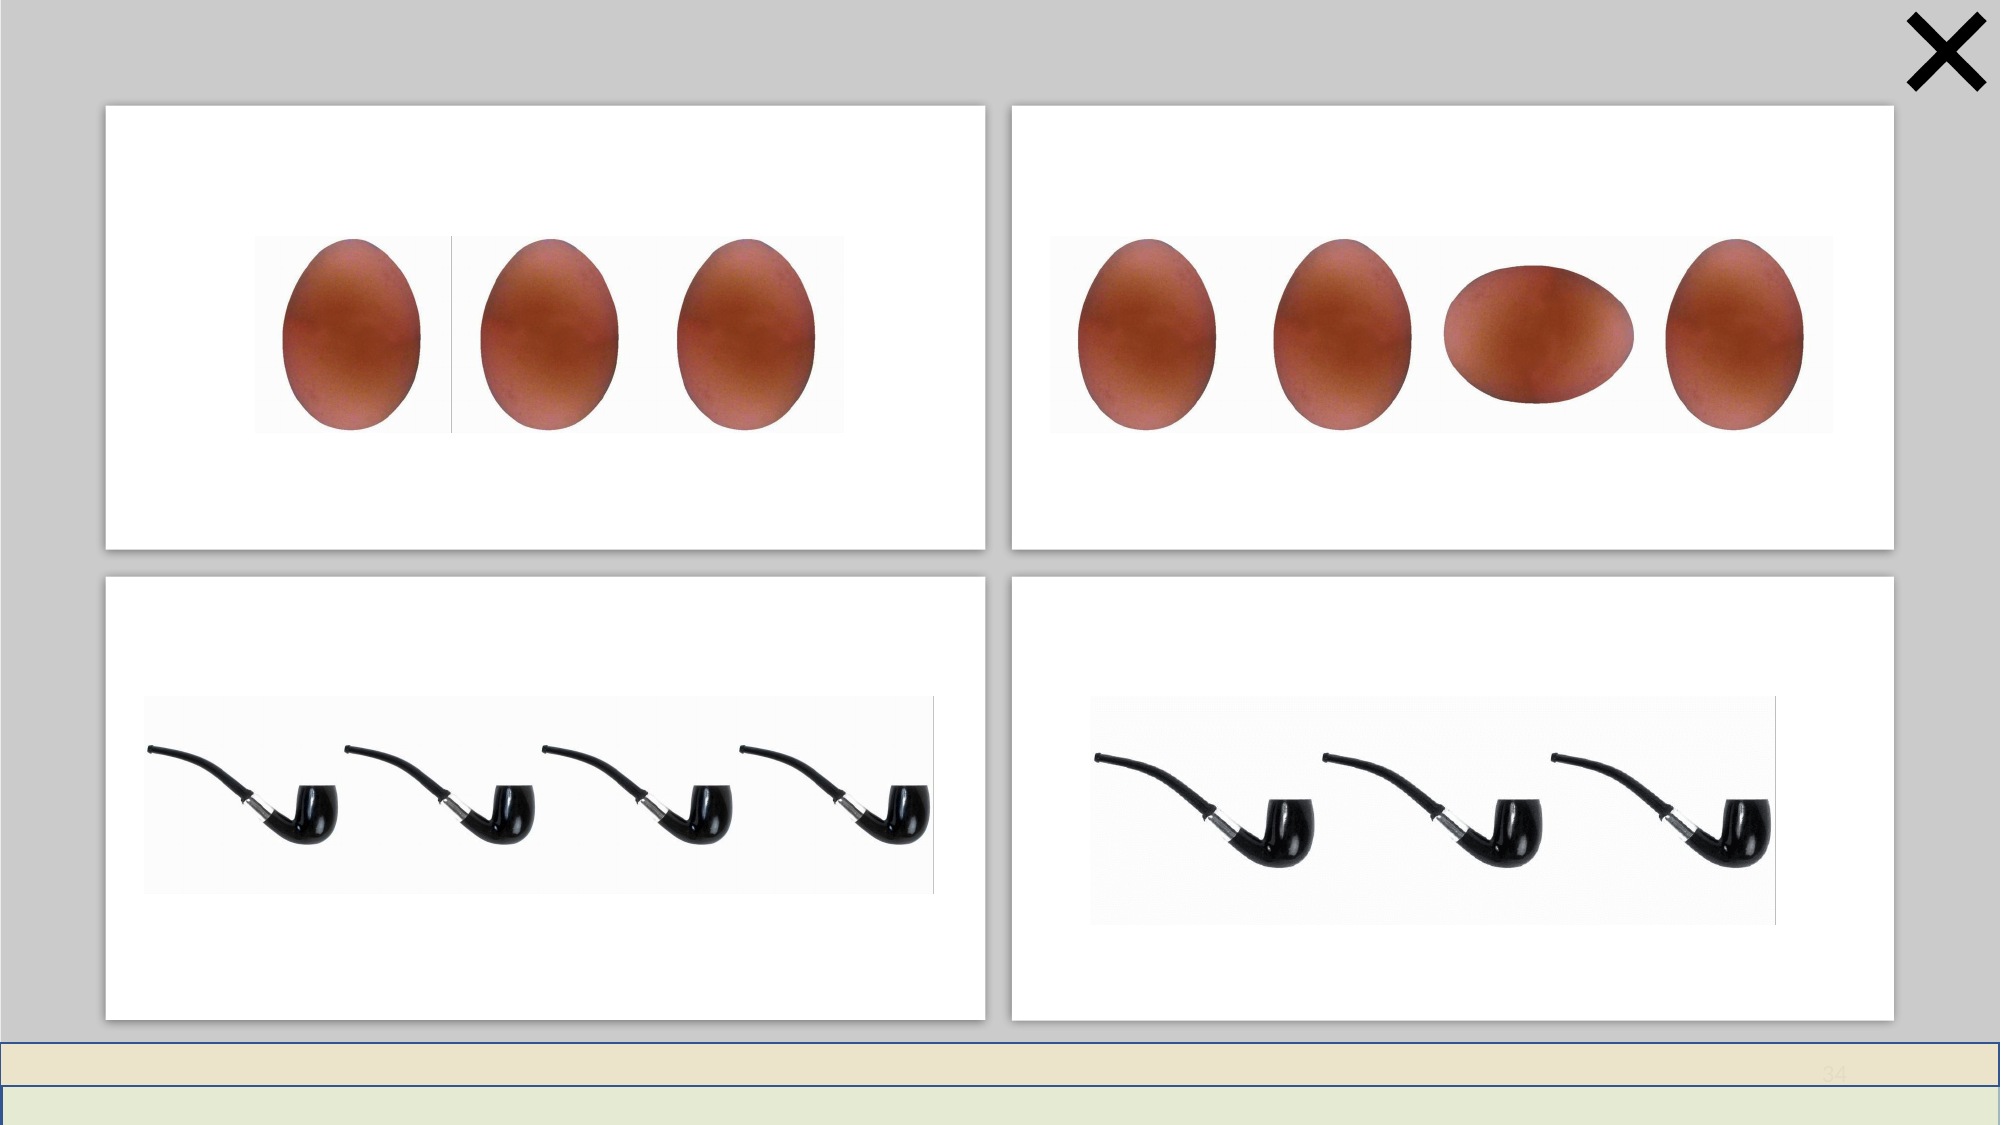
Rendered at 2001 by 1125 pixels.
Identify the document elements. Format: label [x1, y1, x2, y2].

text_box [104, 576, 986, 1021]
picture [1892, 0, 2000, 106]
picture [144, 696, 934, 894]
picture [1090, 696, 1776, 925]
text_box [104, 104, 986, 551]
text_box [1011, 104, 1895, 551]
text_box [0, 0, 2000, 1042]
picture [255, 236, 844, 433]
text_box [0, 1042, 2000, 1085]
text_box [1011, 576, 1895, 1022]
picture [1050, 236, 1834, 433]
text_box [0, 1085, 2000, 1125]
